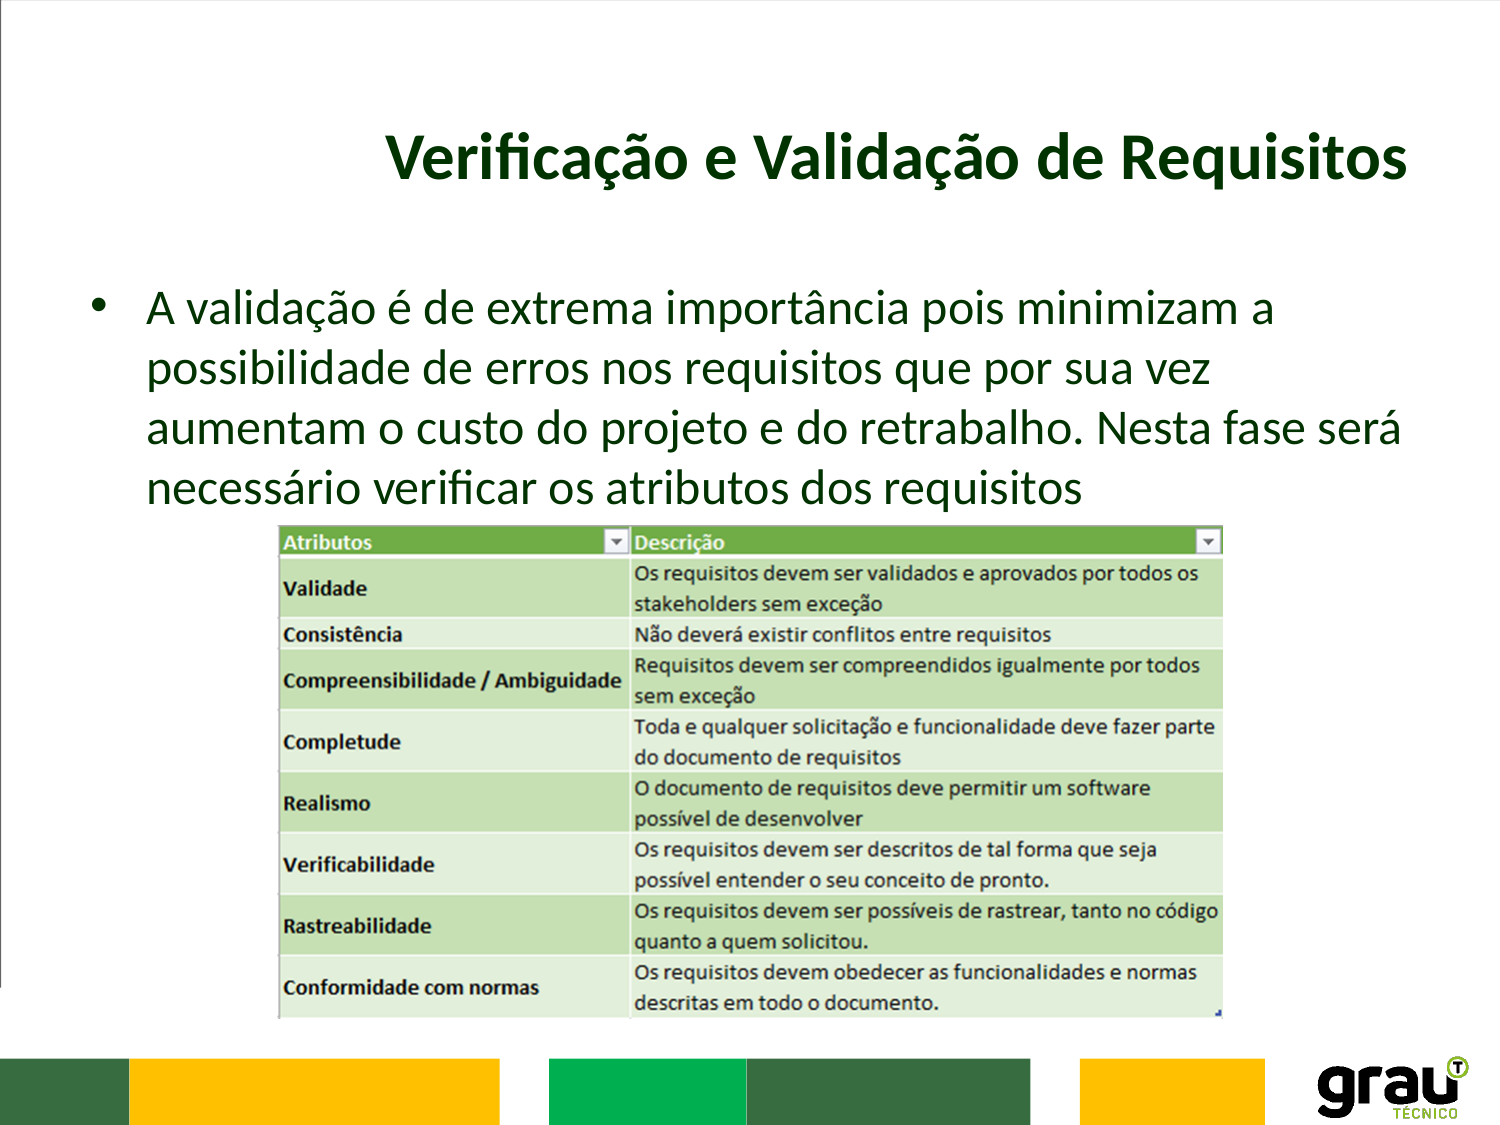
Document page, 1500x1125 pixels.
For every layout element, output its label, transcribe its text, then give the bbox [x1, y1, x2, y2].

picture [1316, 1055, 1470, 1121]
picture [0, 0, 1500, 1019]
title Verificação e Validação de Requisitos [75, 103, 1425, 201]
list A validação é de extrema importância pois minimizam a possibilidade de erros nos requisitos que por sua vez aumentam o custo do projeto e do retrabalho. Nesta fase será necessário verificar os atributos dos requisitos [75, 267, 1425, 973]
